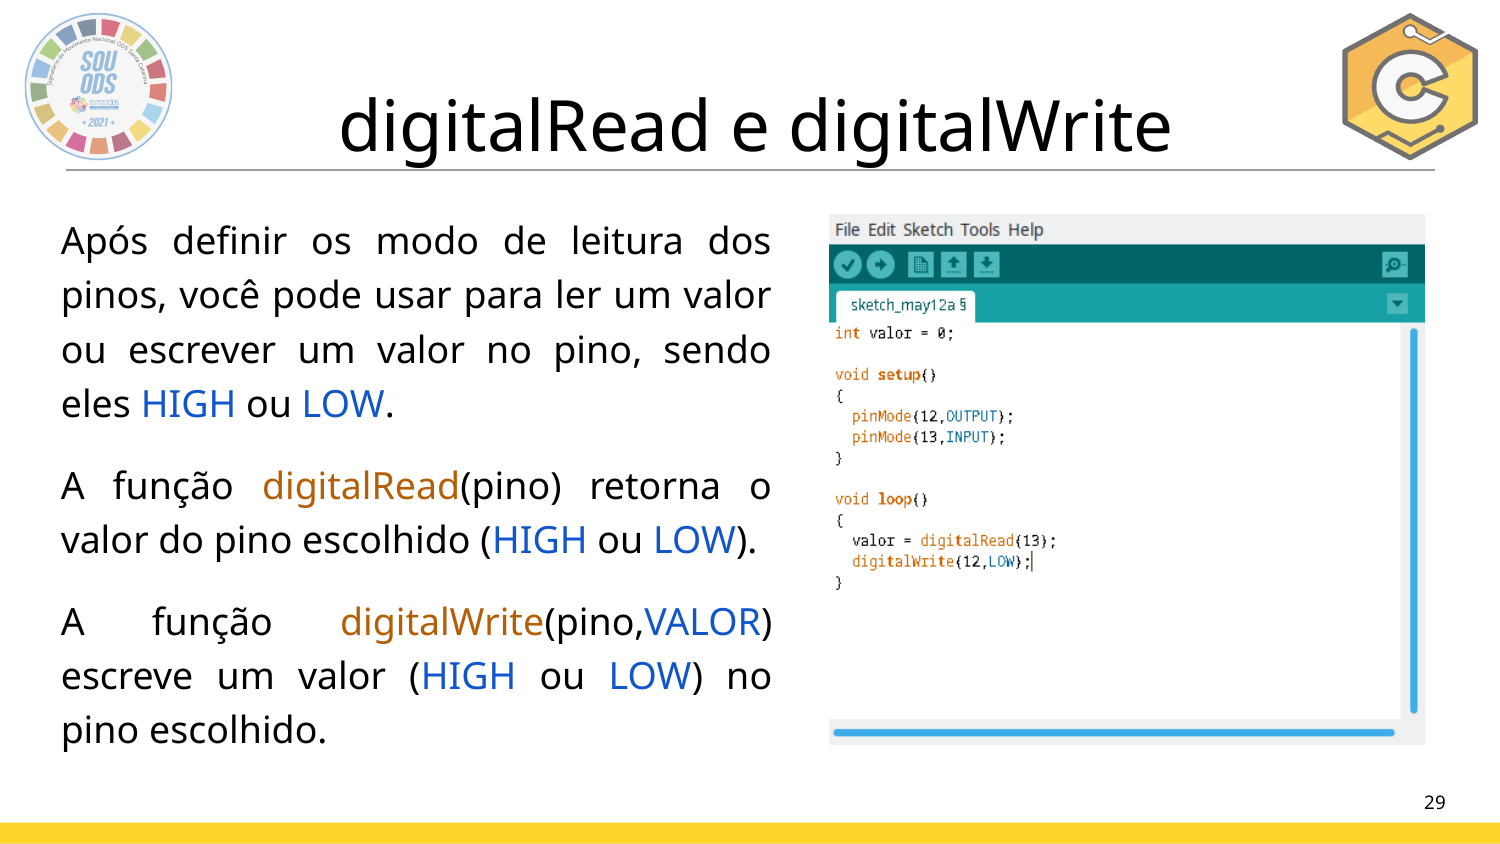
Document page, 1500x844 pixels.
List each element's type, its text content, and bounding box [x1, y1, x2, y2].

text_box digitalRead e digitalWrite [97, 65, 1415, 138]
text_box Após definir os modo de leitura dos pinos, você pode usar para ler um valor ou escrever um valor no pino, sendo eles HIGH ou LOW. A função digitalRead(pino) retorna o valor do pino escolhido (HIGH ou LOW). A função digitalWrite(pino,VALOR) escreve um valor (HIGH ou LOW) no pino escolhido. [0, 193, 855, 766]
picture [828, 214, 1426, 746]
text_box [0, 822, 1500, 844]
slide_number ‹#› [1415, 795, 1451, 822]
